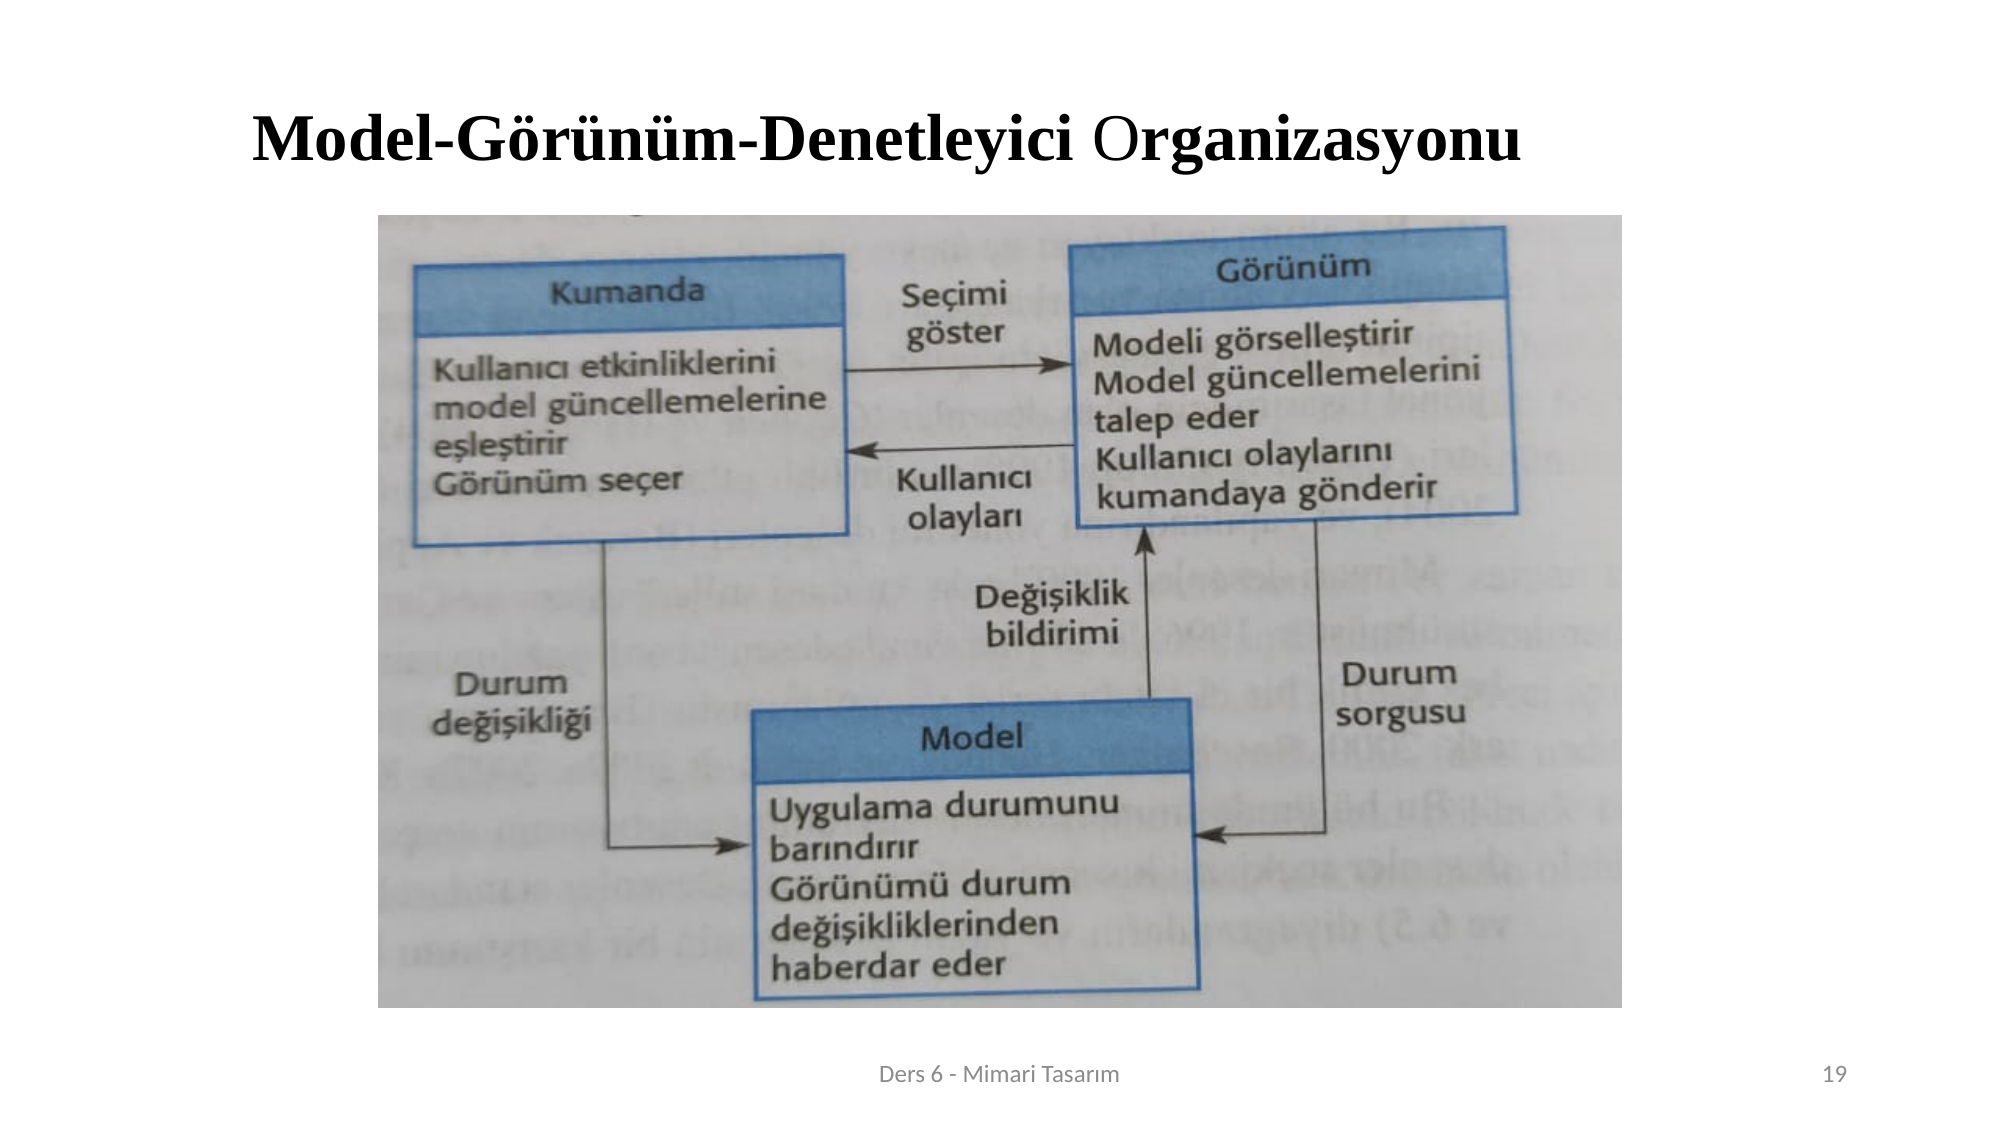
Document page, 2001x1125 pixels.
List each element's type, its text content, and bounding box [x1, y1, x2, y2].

title Model-Görünüm-Denetleyici Organizasyonu [237, 45, 1541, 233]
slide_number 19 [1412, 1042, 1863, 1103]
picture [378, 215, 1622, 1008]
footer Ders 6 - Mimari Tasarım [662, 1042, 1338, 1103]
